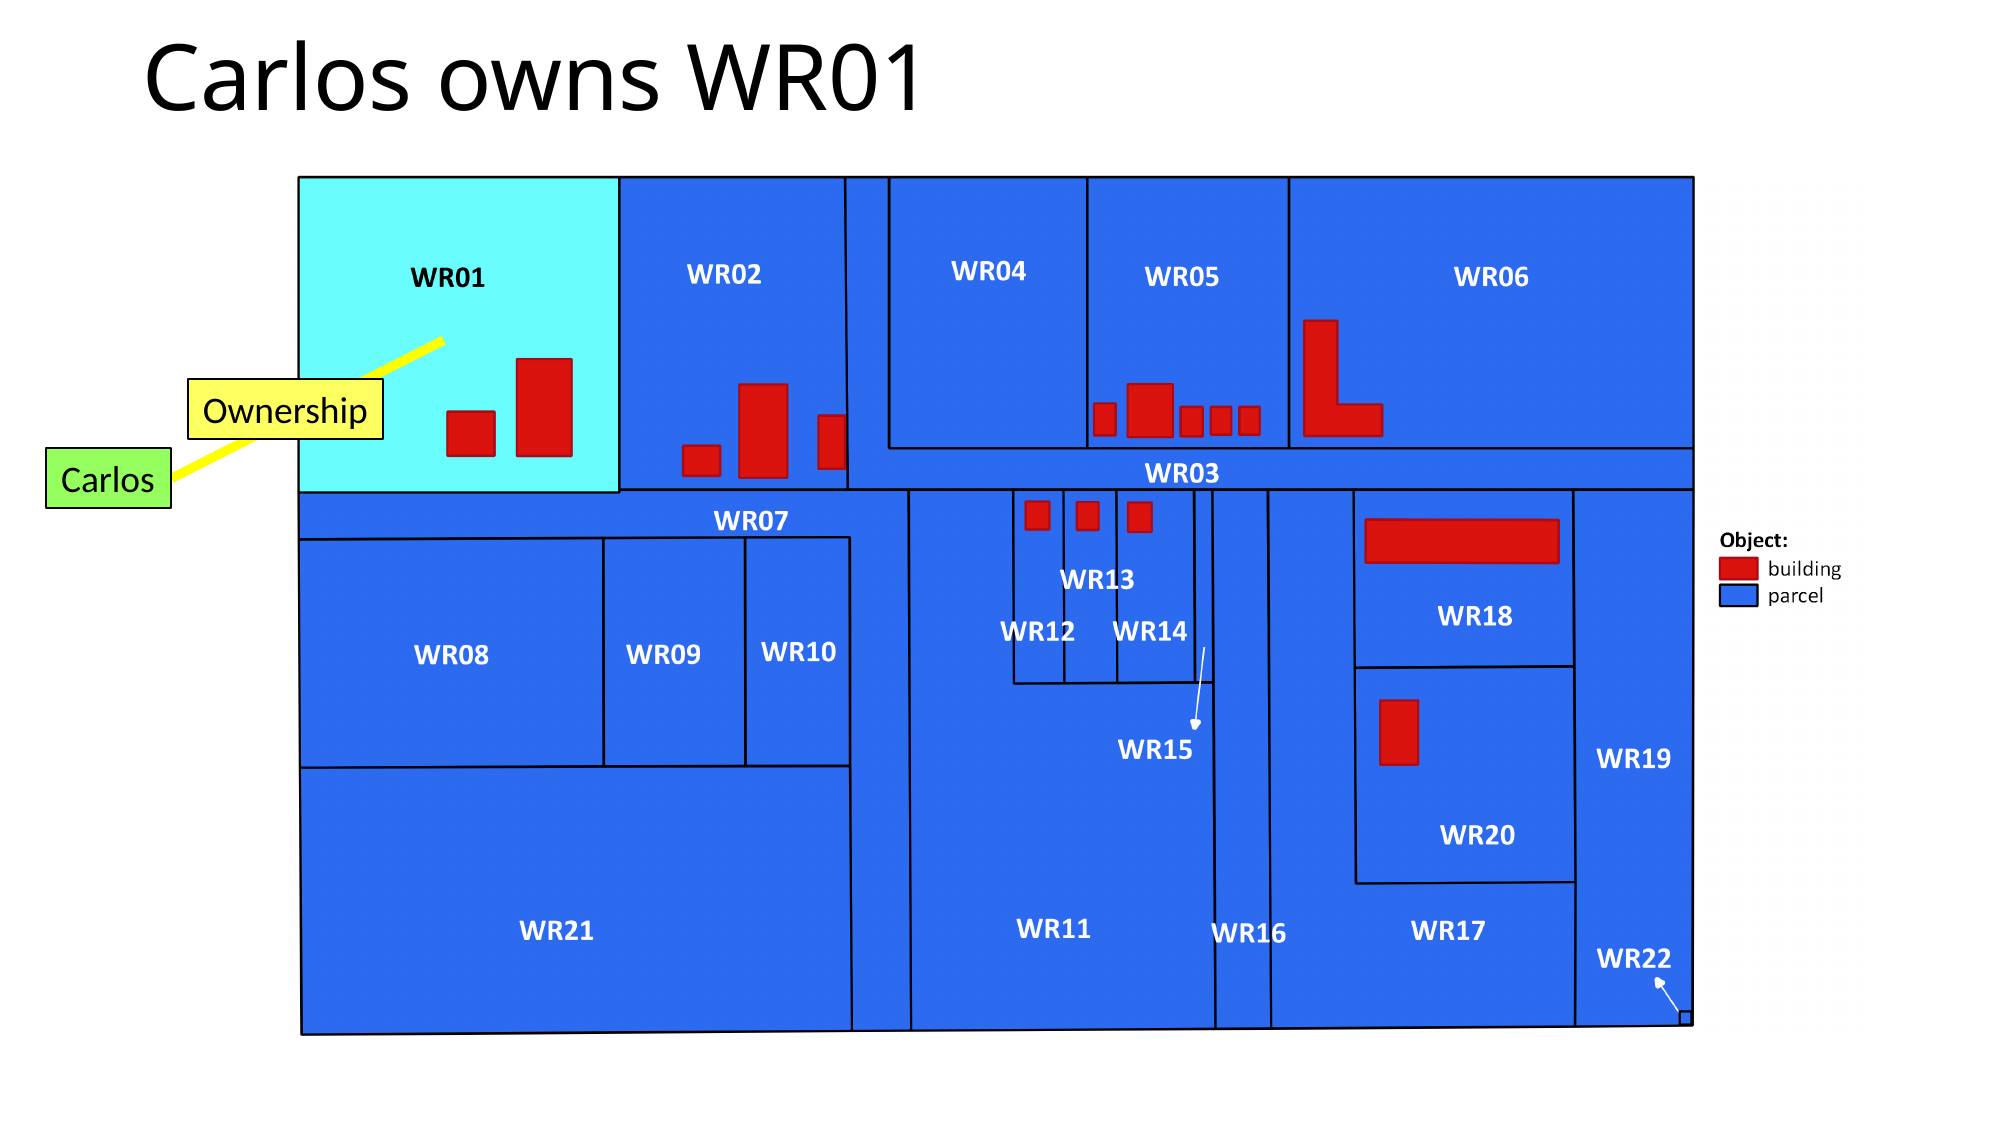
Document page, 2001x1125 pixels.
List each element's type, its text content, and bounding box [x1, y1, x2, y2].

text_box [46, 171, 1877, 1038]
text_box Carlos owns WR01 [127, 23, 1853, 171]
